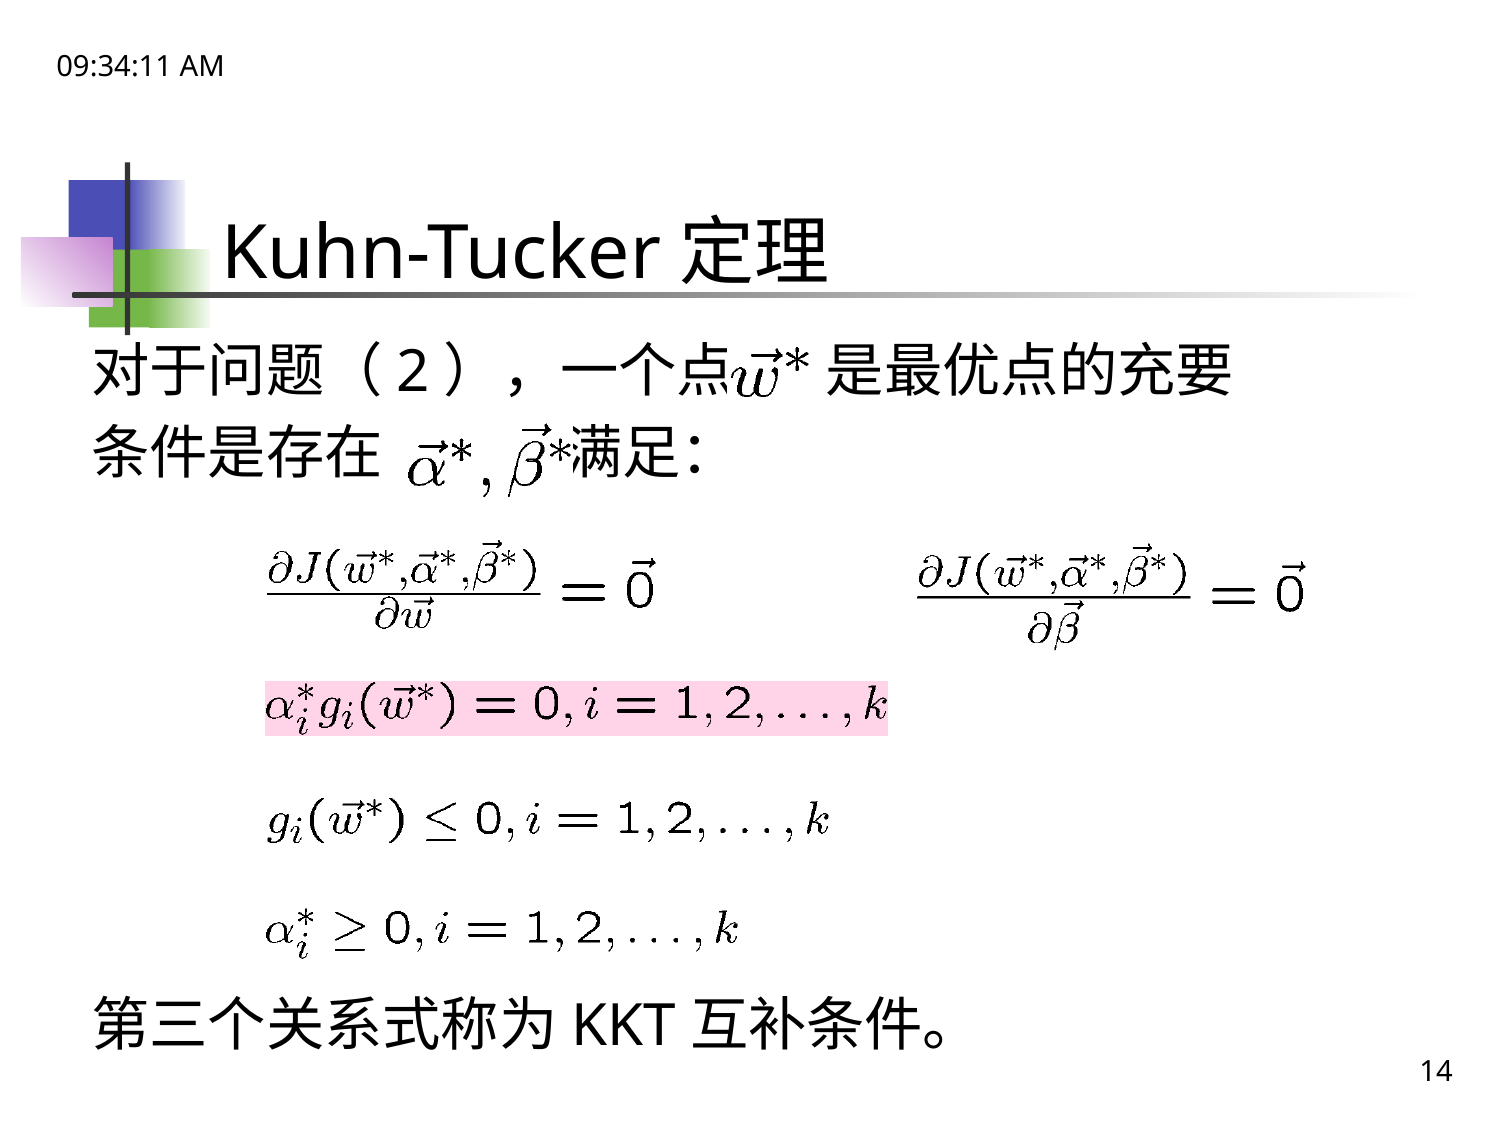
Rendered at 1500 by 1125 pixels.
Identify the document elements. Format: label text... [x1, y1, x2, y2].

picture [265, 905, 738, 961]
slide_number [41, 19, 354, 95]
picture [727, 345, 810, 398]
picture [265, 681, 888, 736]
text_box 对于问题（2），一个点 是最优点的充要 条件是存在 满足： 第三个关系式称为KKT互补条件。 [76, 326, 1459, 1094]
picture [915, 541, 1306, 654]
picture [265, 797, 830, 845]
slide_number 14 [1155, 1024, 1468, 1100]
picture [407, 420, 573, 499]
picture [265, 538, 656, 630]
text_box Kuhn-Tucker定理 [206, 196, 1282, 302]
